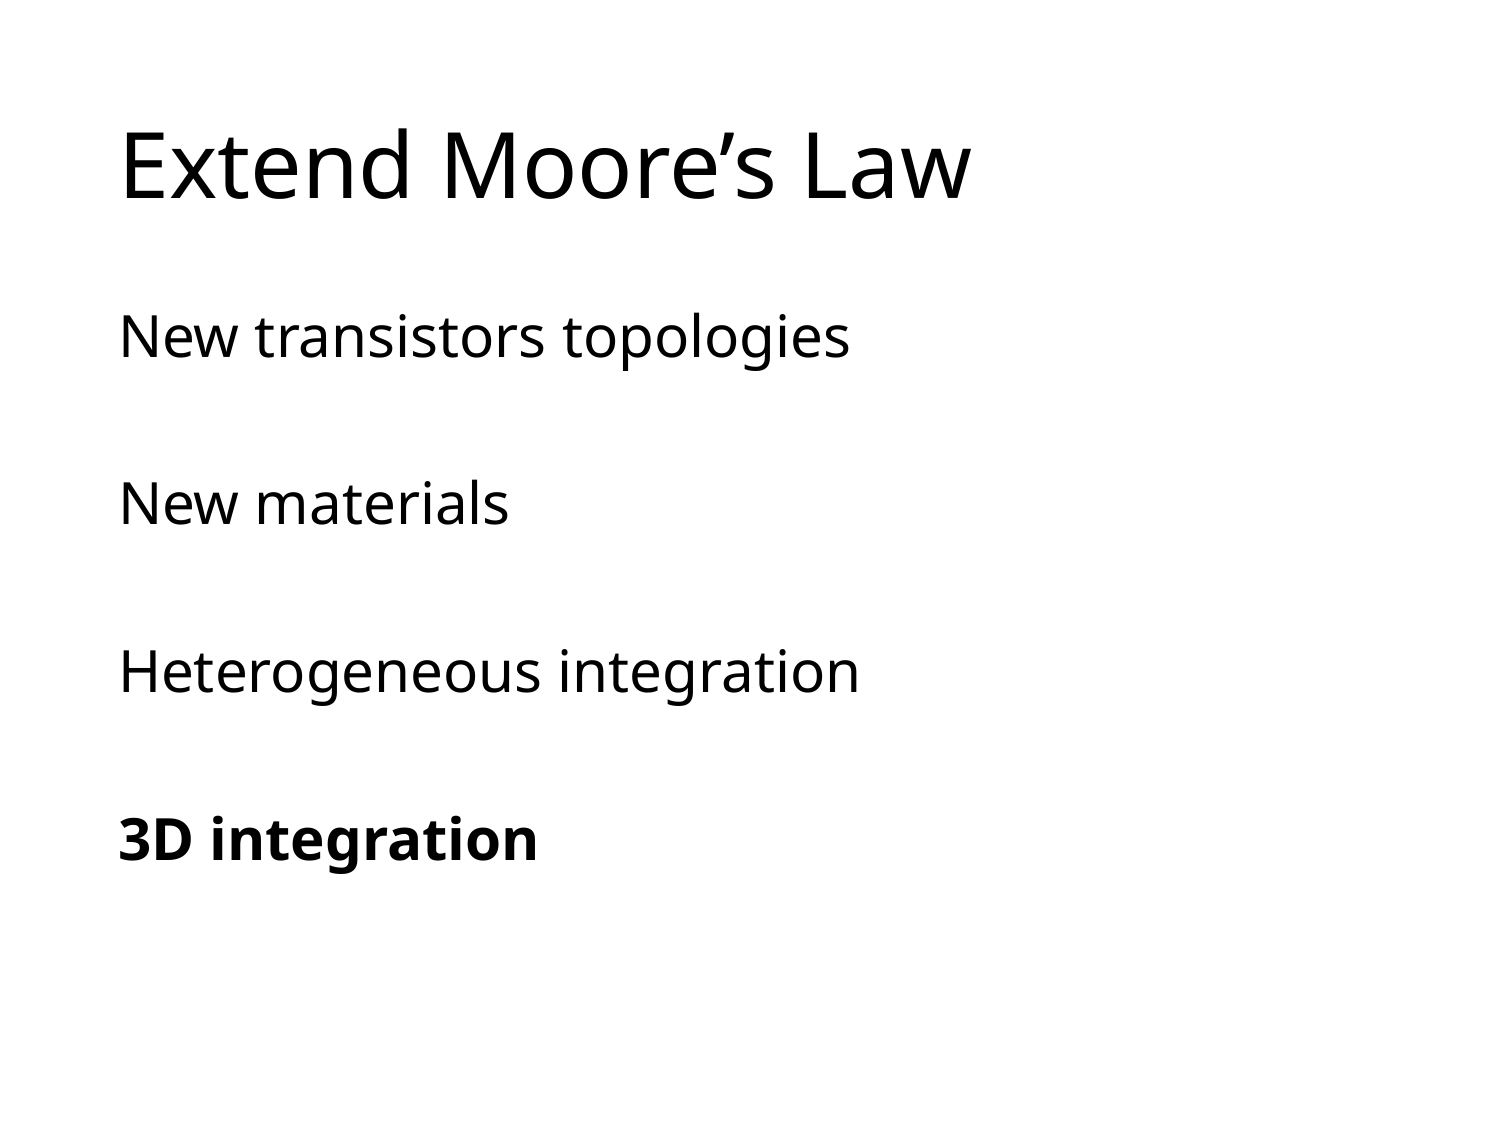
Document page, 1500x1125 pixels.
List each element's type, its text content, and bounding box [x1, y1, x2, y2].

list New transistors topologies New materials Heterogeneous integration 3D integration [103, 299, 1397, 1014]
title Extend Moore’s Law [103, 59, 1397, 278]
